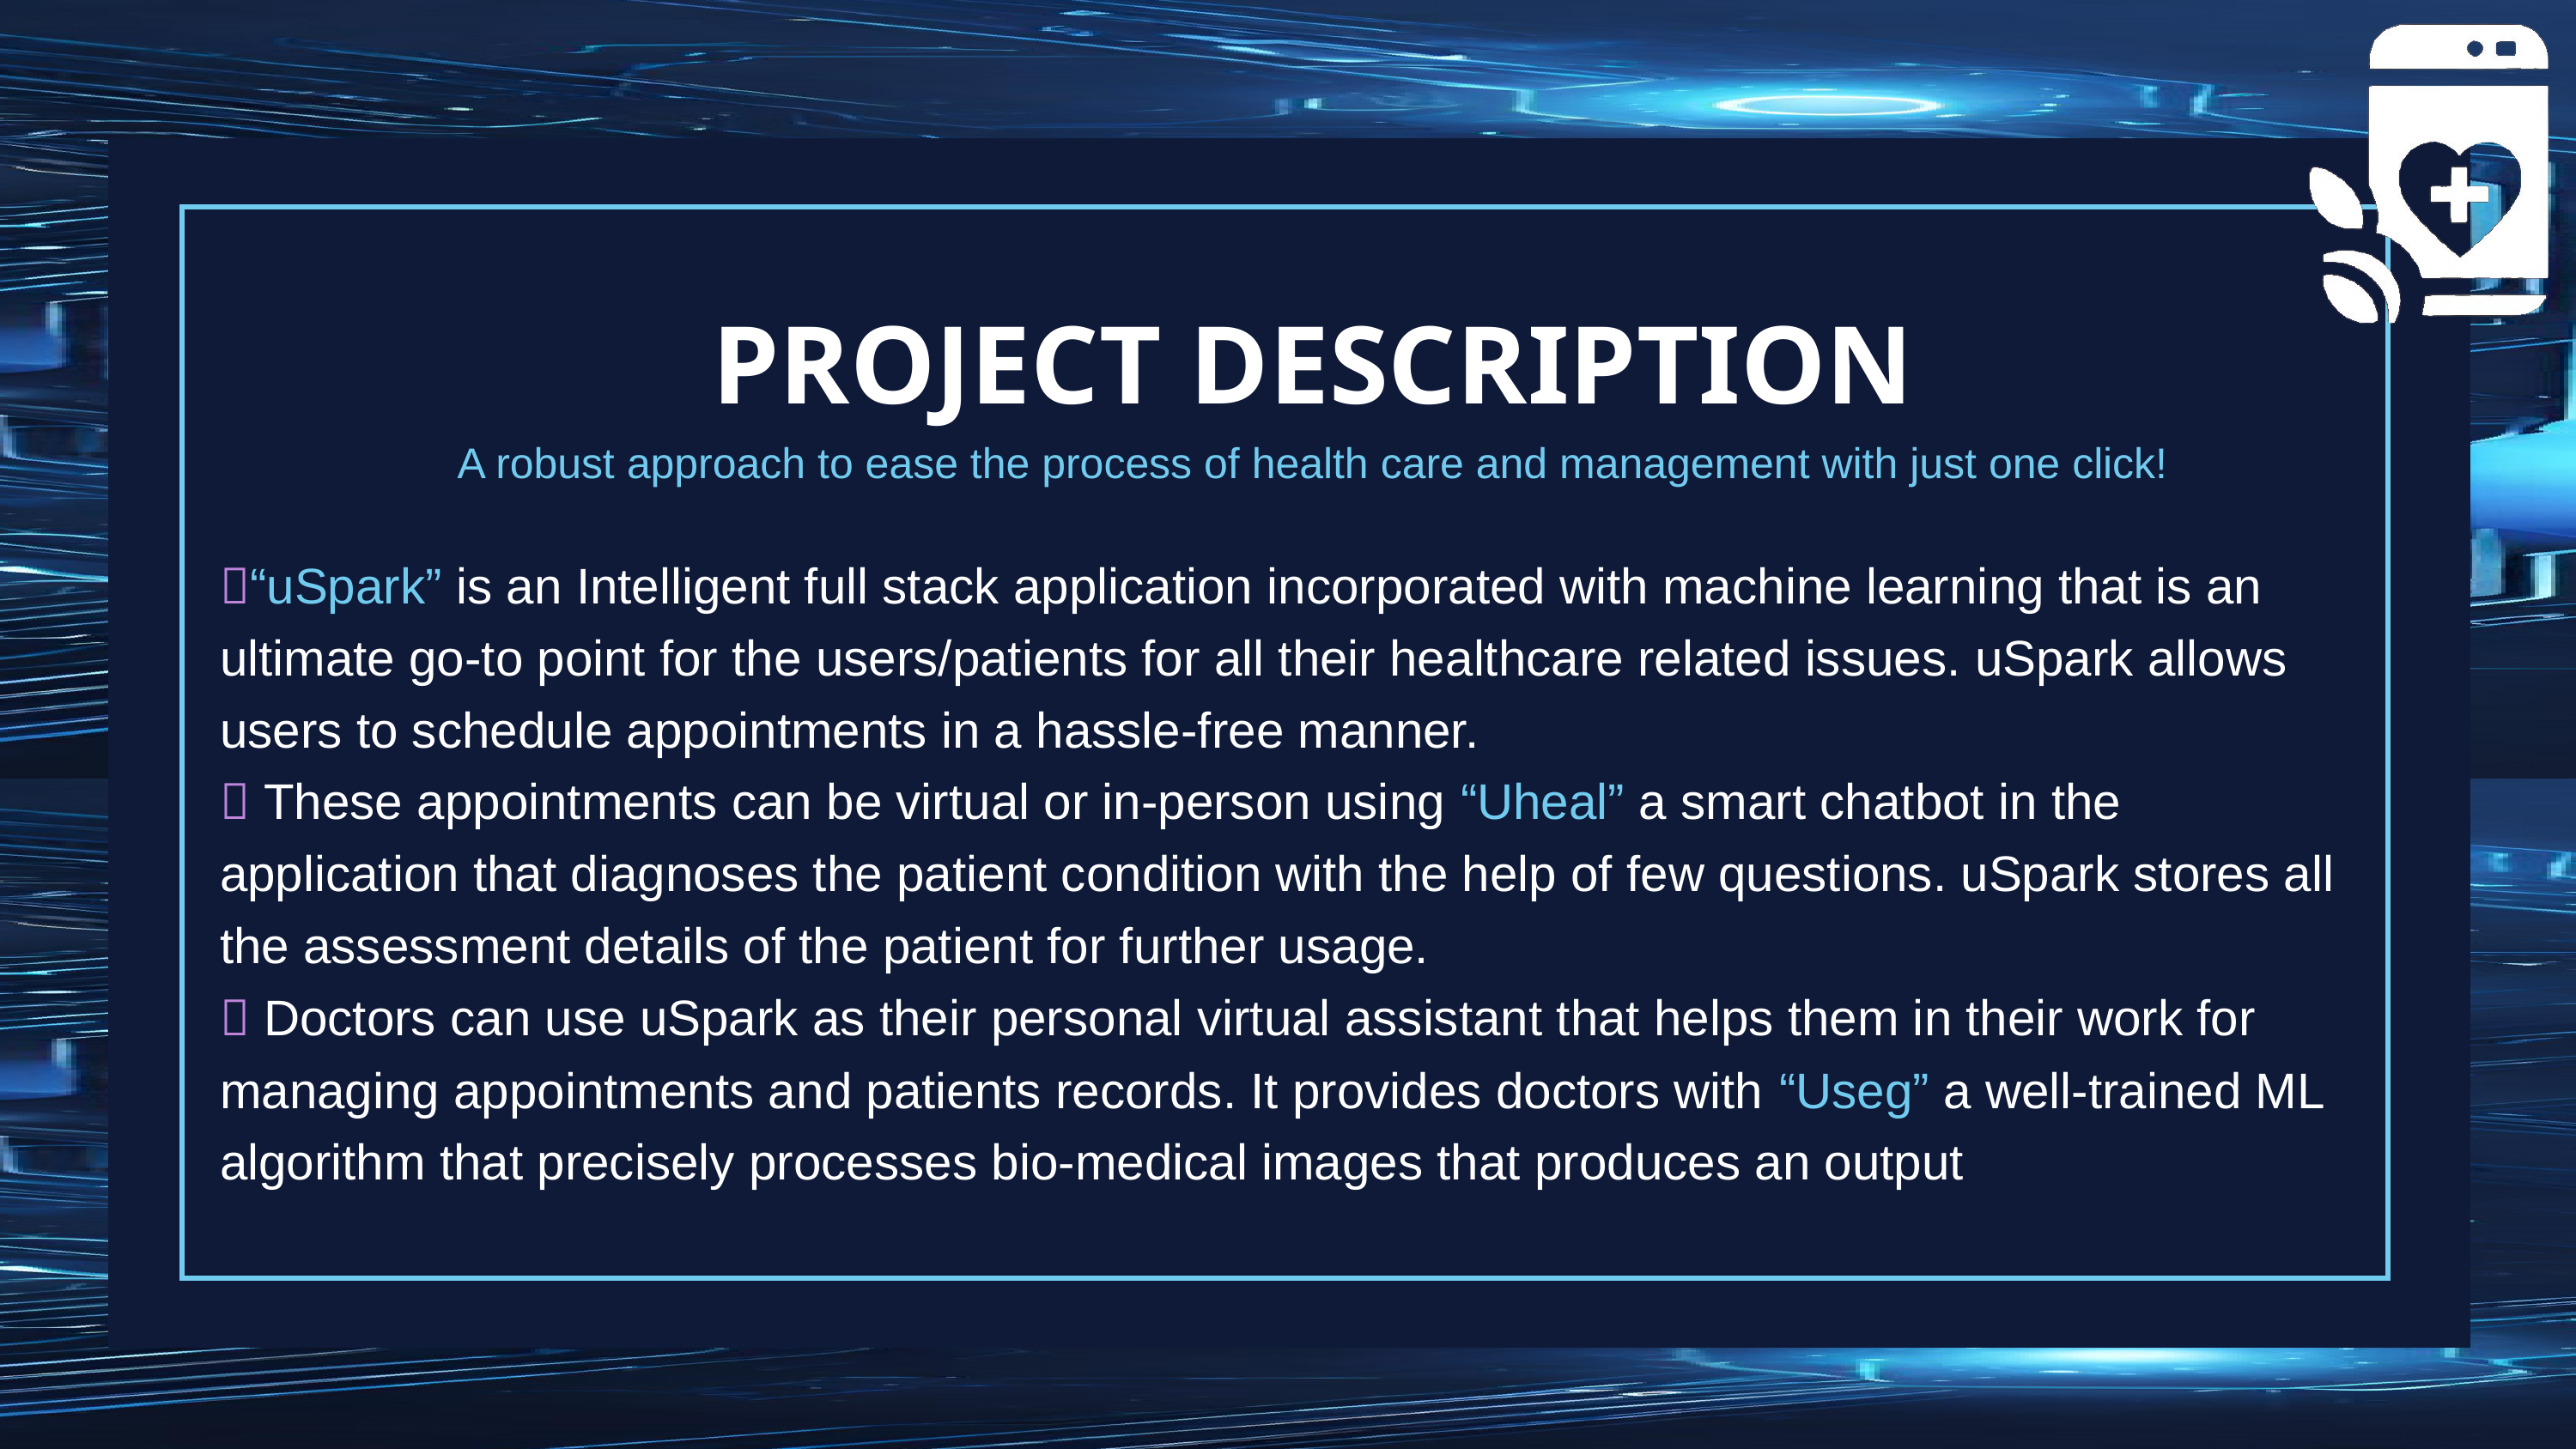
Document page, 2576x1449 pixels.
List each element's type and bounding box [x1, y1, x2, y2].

text_box [108, 112, 2471, 1349]
picture [2271, 0, 2576, 365]
text_box [0, 0, 2576, 1449]
